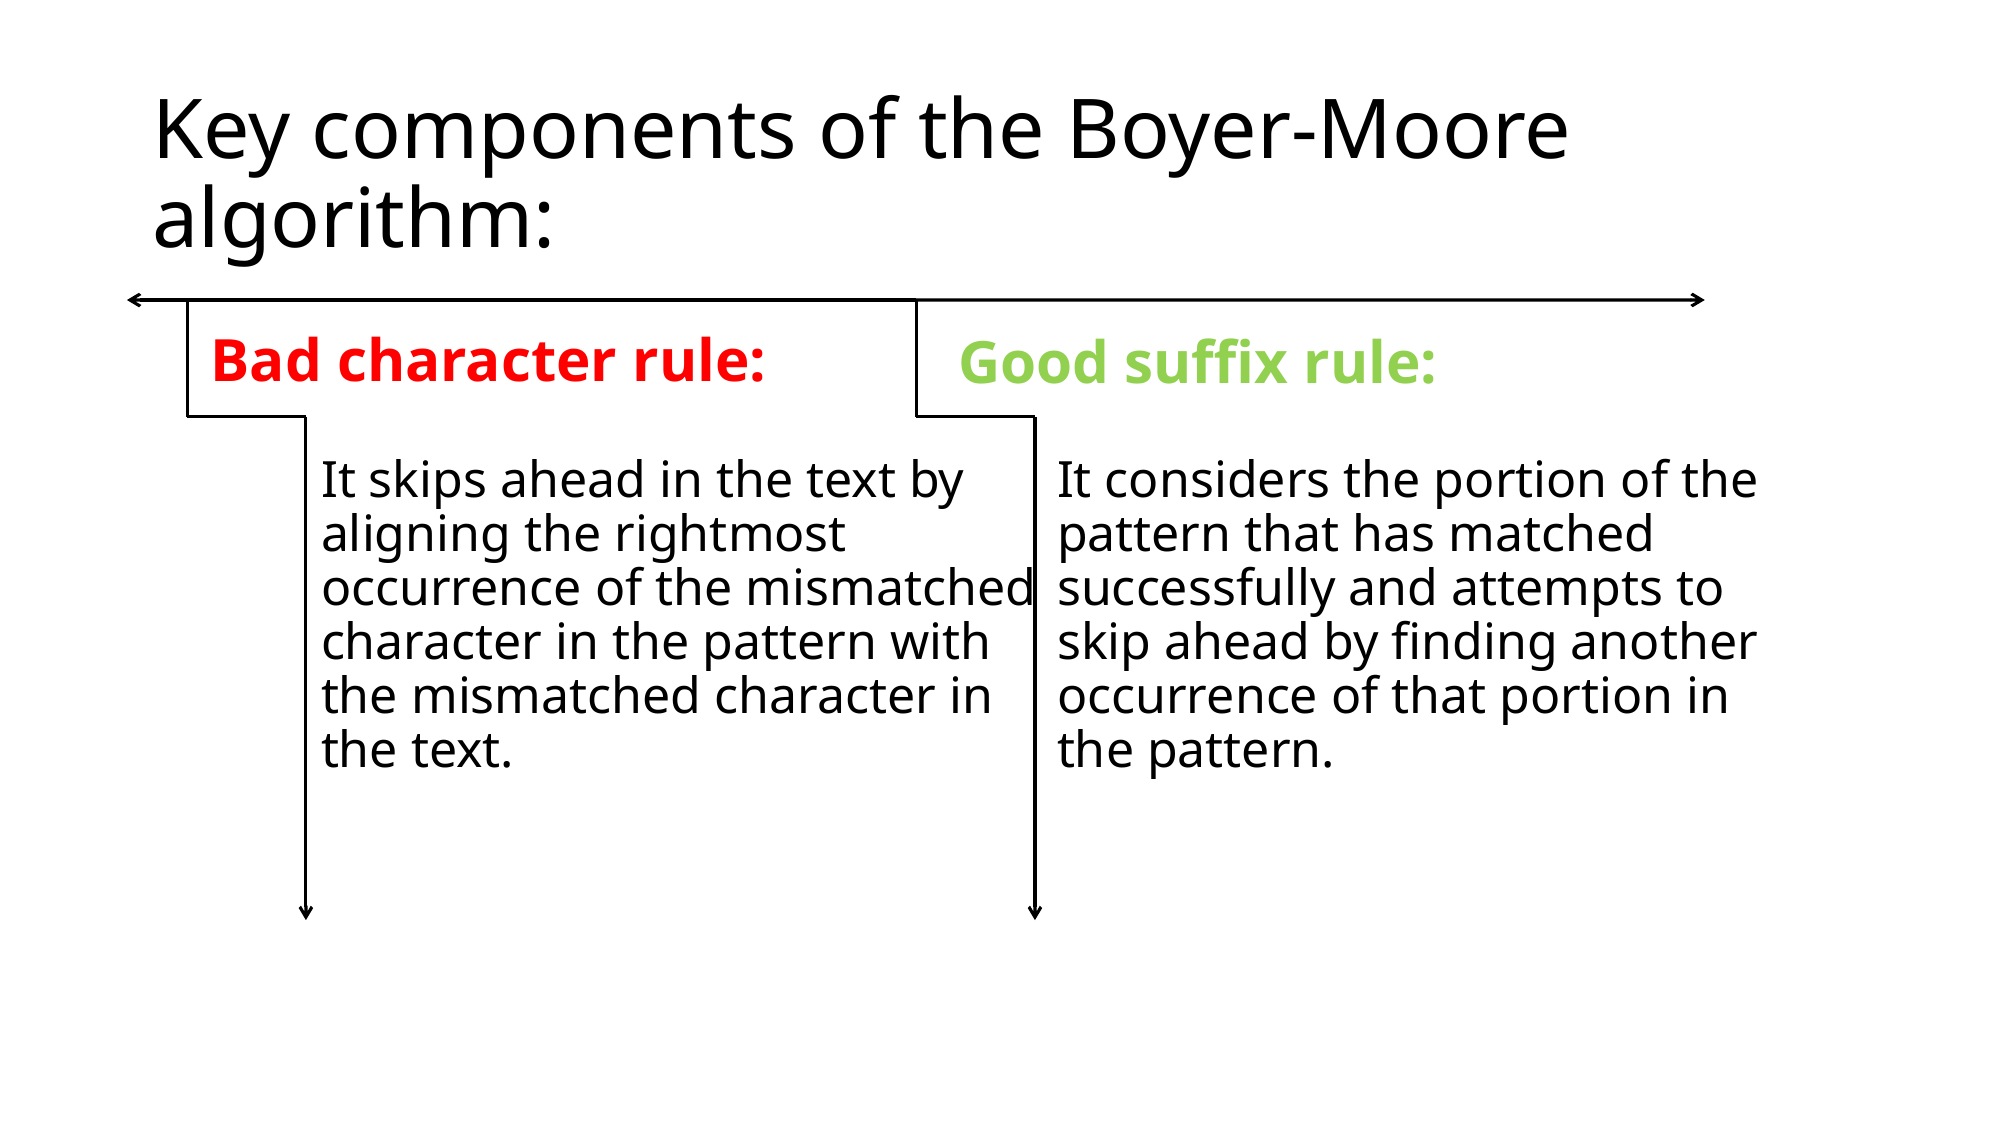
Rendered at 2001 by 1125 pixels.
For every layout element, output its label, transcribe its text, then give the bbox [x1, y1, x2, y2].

text_box Bad character rule: [196, 315, 867, 446]
list It skips ahead in the text by aligning the rightmost occurrence of the mismatched character in the pattern with the mismatched character in the text. [307, 446, 1033, 851]
text_box Good suffix rule: [943, 317, 1614, 448]
text_box It considers the portion of the pattern that has matched successfully and attempts to skip ahead by finding another occurrence of that portion in the pattern. [1042, 446, 1826, 921]
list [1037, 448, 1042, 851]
title Key components of the Boyer-Moore algorithm: [137, 79, 1863, 273]
